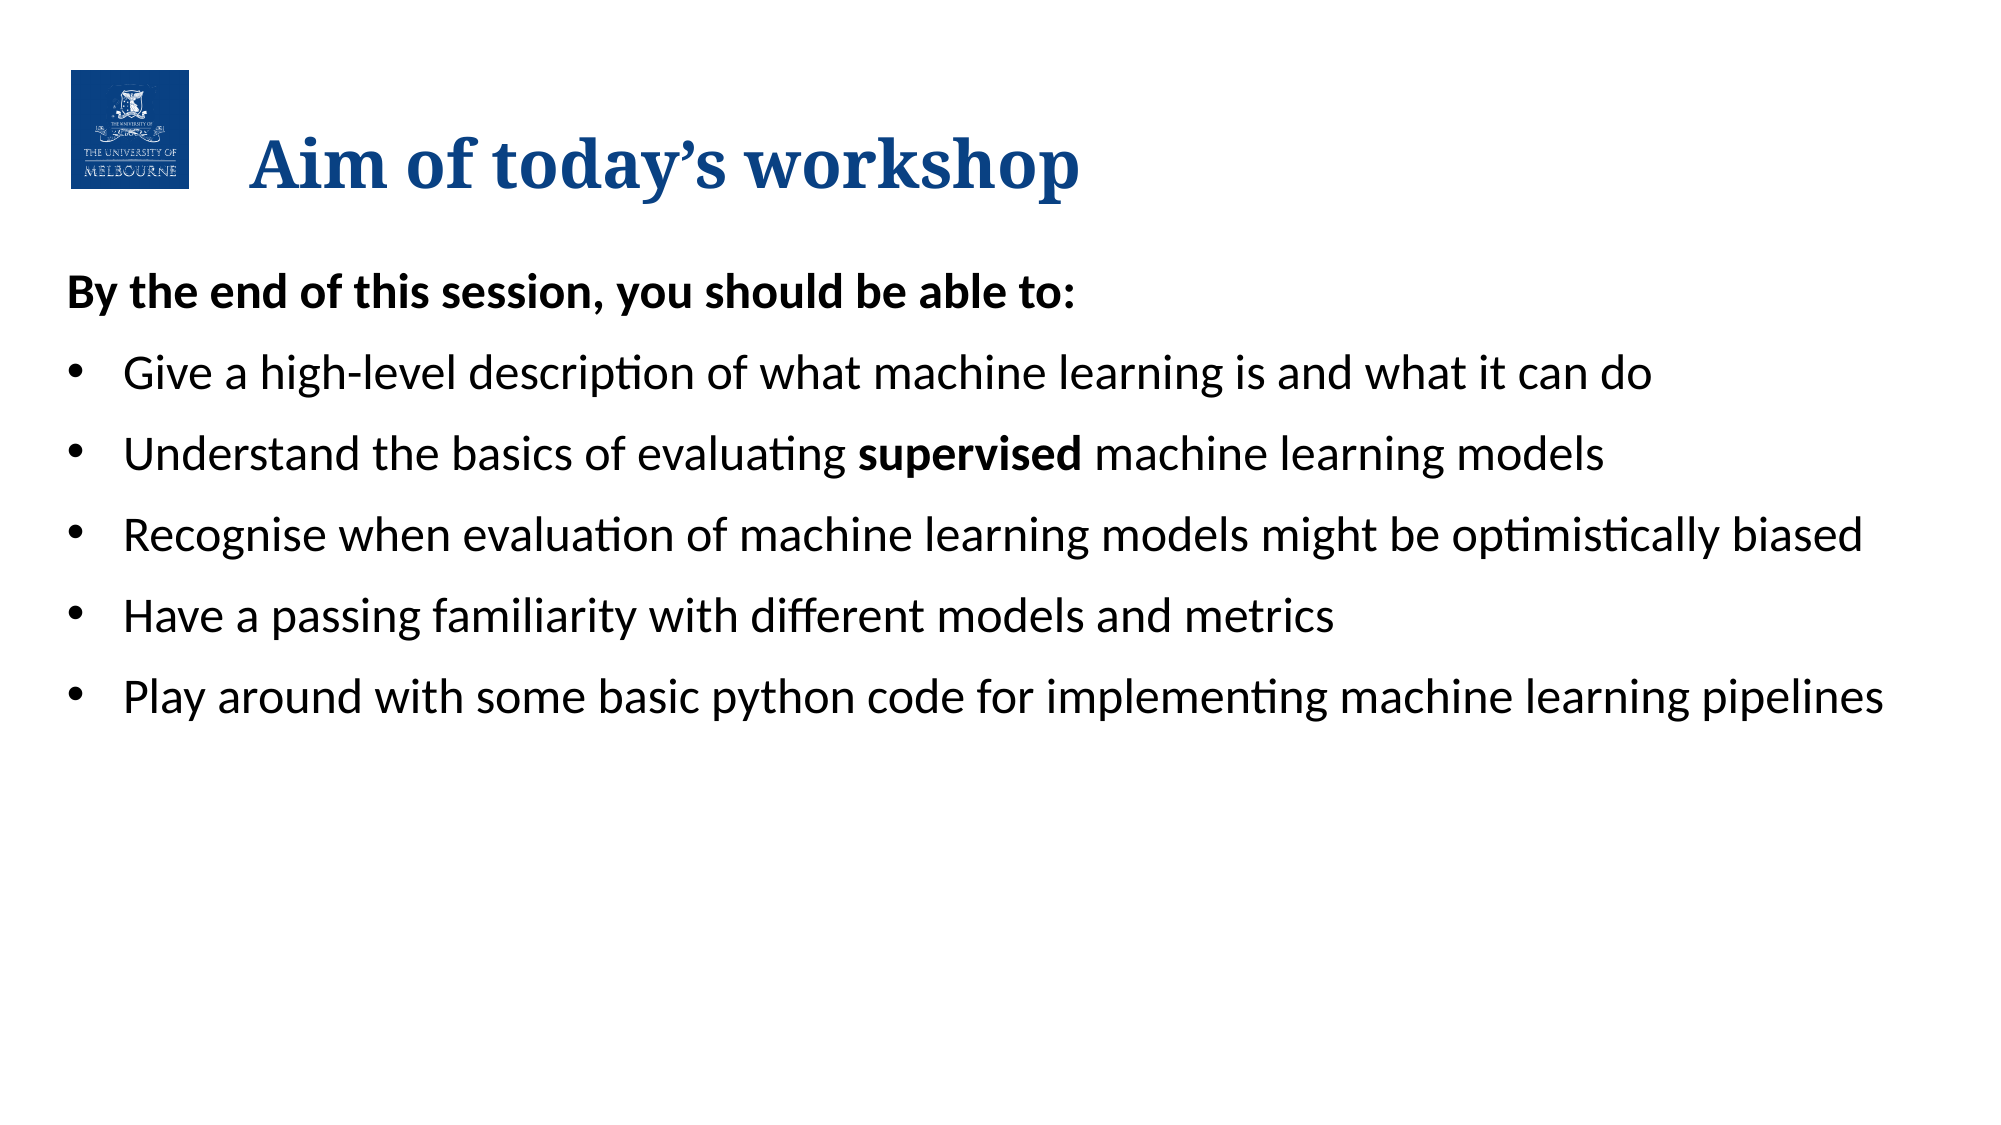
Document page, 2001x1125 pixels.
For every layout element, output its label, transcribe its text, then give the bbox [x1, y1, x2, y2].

title Aim of today’s workshop [234, 64, 1924, 211]
picture [71, 70, 189, 189]
list By the end of this session, you should be able to: Give a high-level description of what machine learning is and what it can do Understand the basics of evaluating supervised machine learning models Recognise when evaluation of machine learning models might be optimistically biased Have a passing familiarity with different models and metrics Play around with some basic python code for implementing machine learning pipelines [51, 251, 1924, 970]
